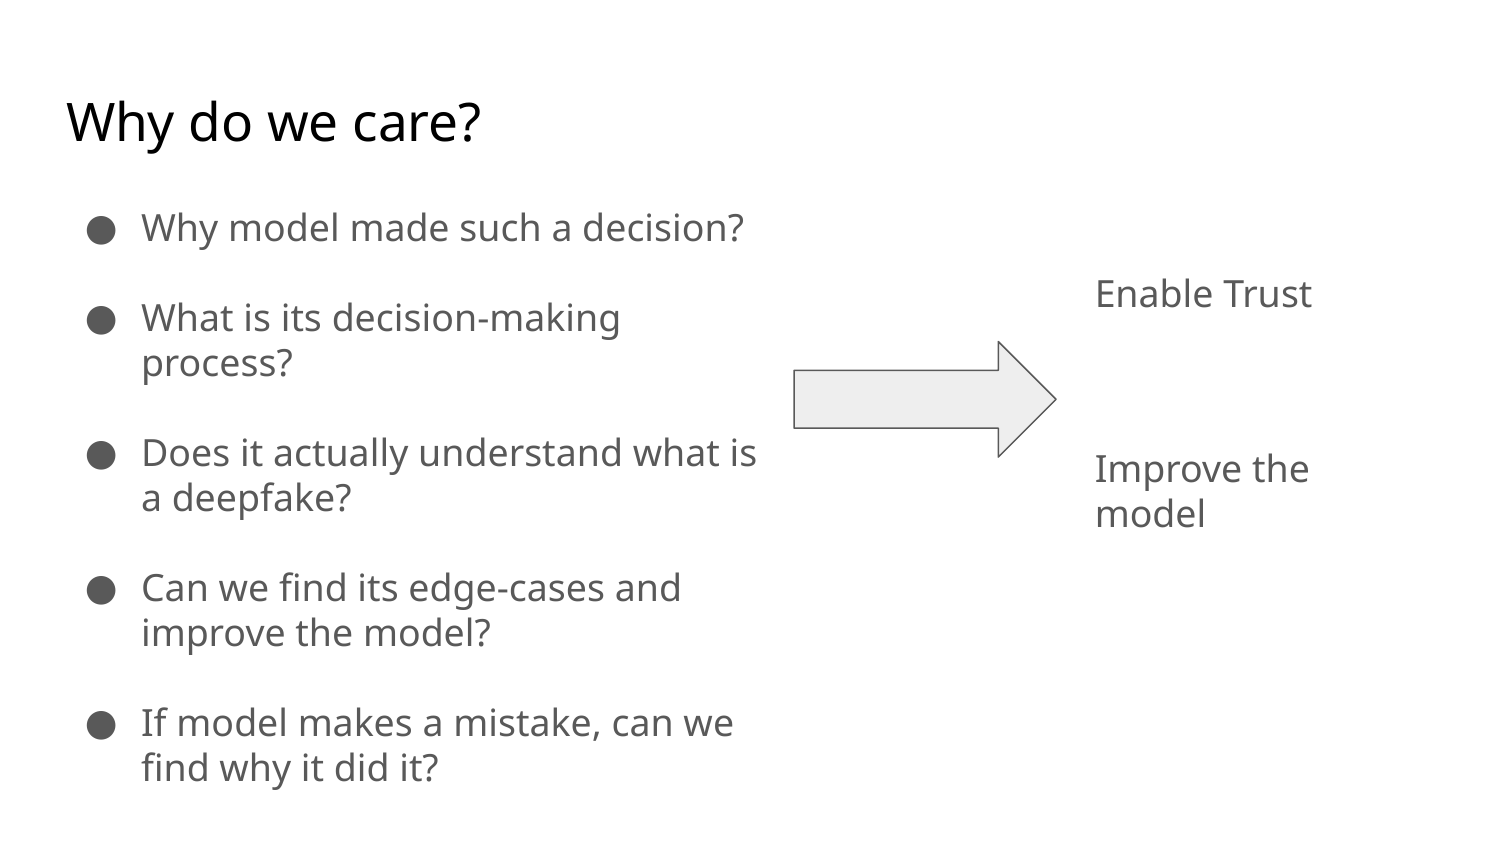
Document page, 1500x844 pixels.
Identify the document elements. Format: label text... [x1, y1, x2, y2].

text_box Enable Trust [1079, 254, 1436, 342]
text_box [794, 341, 1057, 458]
text_box Improve the model [1079, 429, 1436, 517]
title Why do we care? [51, 72, 1449, 167]
text_box Why model made such a decision? What is its decision-making process? Does it actually understand what is a deepfake? Can we find its edge-cases and improve the model? If model makes a mistake, can we find why it did it? [51, 188, 786, 799]
